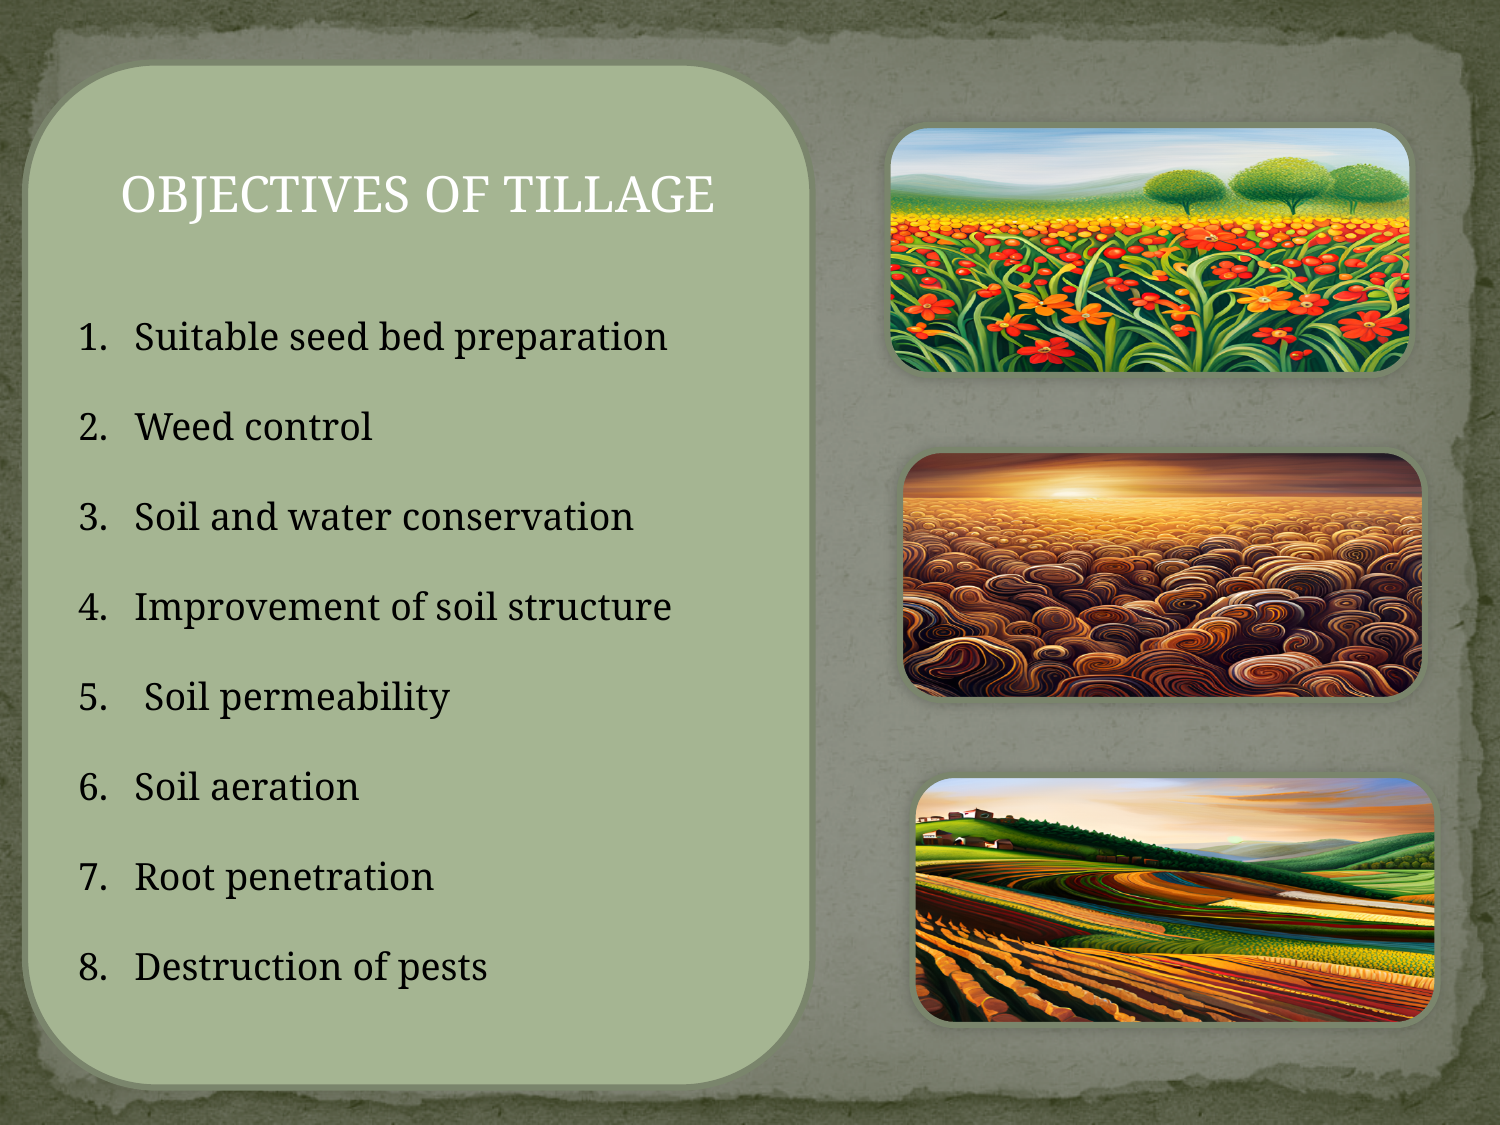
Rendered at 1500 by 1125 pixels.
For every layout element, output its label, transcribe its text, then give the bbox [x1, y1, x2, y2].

text_box OBJECTIVES OF TILLAGE Suitable seed bed preparation Weed control Soil and water conservation Improvement of soil structure Soil permeability Soil aeration Root penetration Destruction of pests [21, 59, 816, 1091]
text_box [909, 771, 1441, 1029]
text_box [896, 446, 1429, 704]
text_box [884, 121, 1416, 379]
